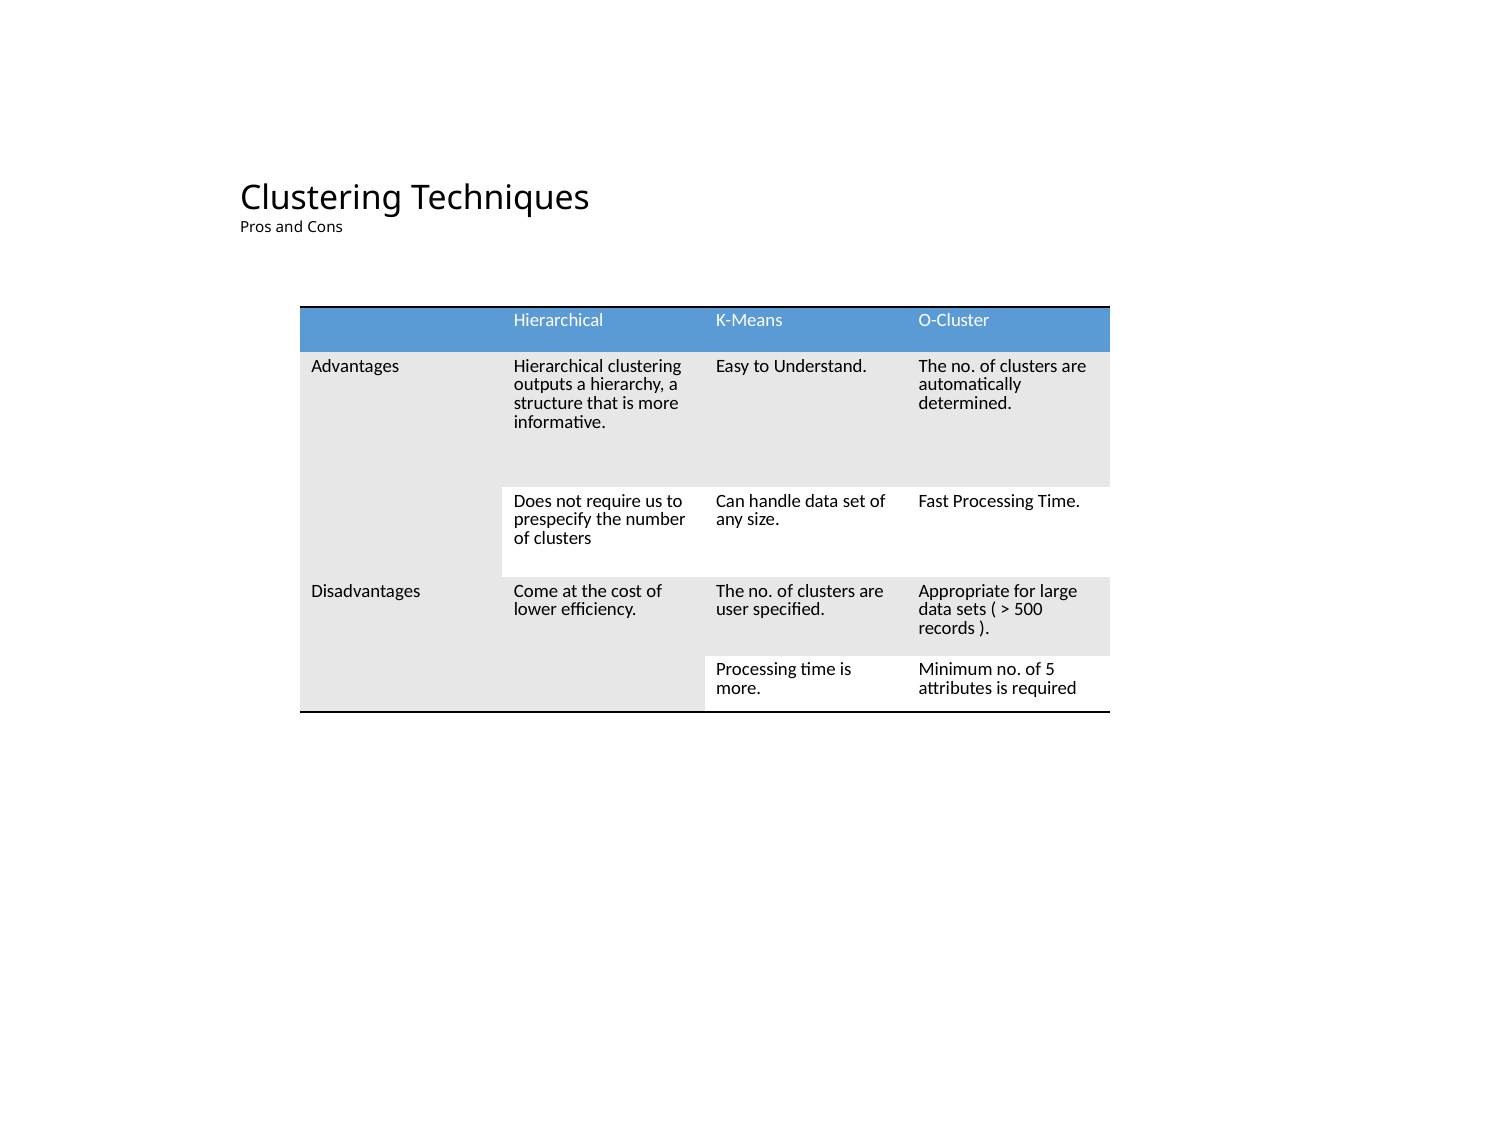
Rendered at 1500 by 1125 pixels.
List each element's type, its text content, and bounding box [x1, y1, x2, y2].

table_cell The no. of clusters are automatically determined. [907, 352, 1110, 487]
table_header [300, 308, 502, 352]
table_cell Fast Processing Time. [907, 487, 1110, 577]
table_cell Hierarchical clustering outputs a hierarchy, a structure that is more informative. [502, 352, 705, 487]
table_cell Minimum no. of 5 attributes is required [907, 656, 1110, 711]
table_cell Advantages [300, 352, 502, 577]
table_cell Can handle data set of any size. [705, 487, 907, 577]
table_cell Does not require us to prespecify the number of clusters [502, 487, 705, 577]
table_header K-Means [705, 308, 907, 352]
table_cell Processing time is more. [705, 656, 907, 711]
table_cell Appropriate for large data sets ( > 500 records ). [907, 577, 1110, 656]
title Clustering Techniques Pros and Cons [225, 168, 1238, 244]
table_header Hierarchical [502, 308, 705, 352]
table_cell The no. of clusters are user specified. [705, 577, 907, 656]
table_cell Disadvantages [300, 577, 502, 711]
table_cell Easy to Understand. [705, 352, 907, 487]
table_cell Come at the cost of lower efficiency. [502, 577, 705, 711]
table_header O-Cluster [907, 308, 1110, 352]
